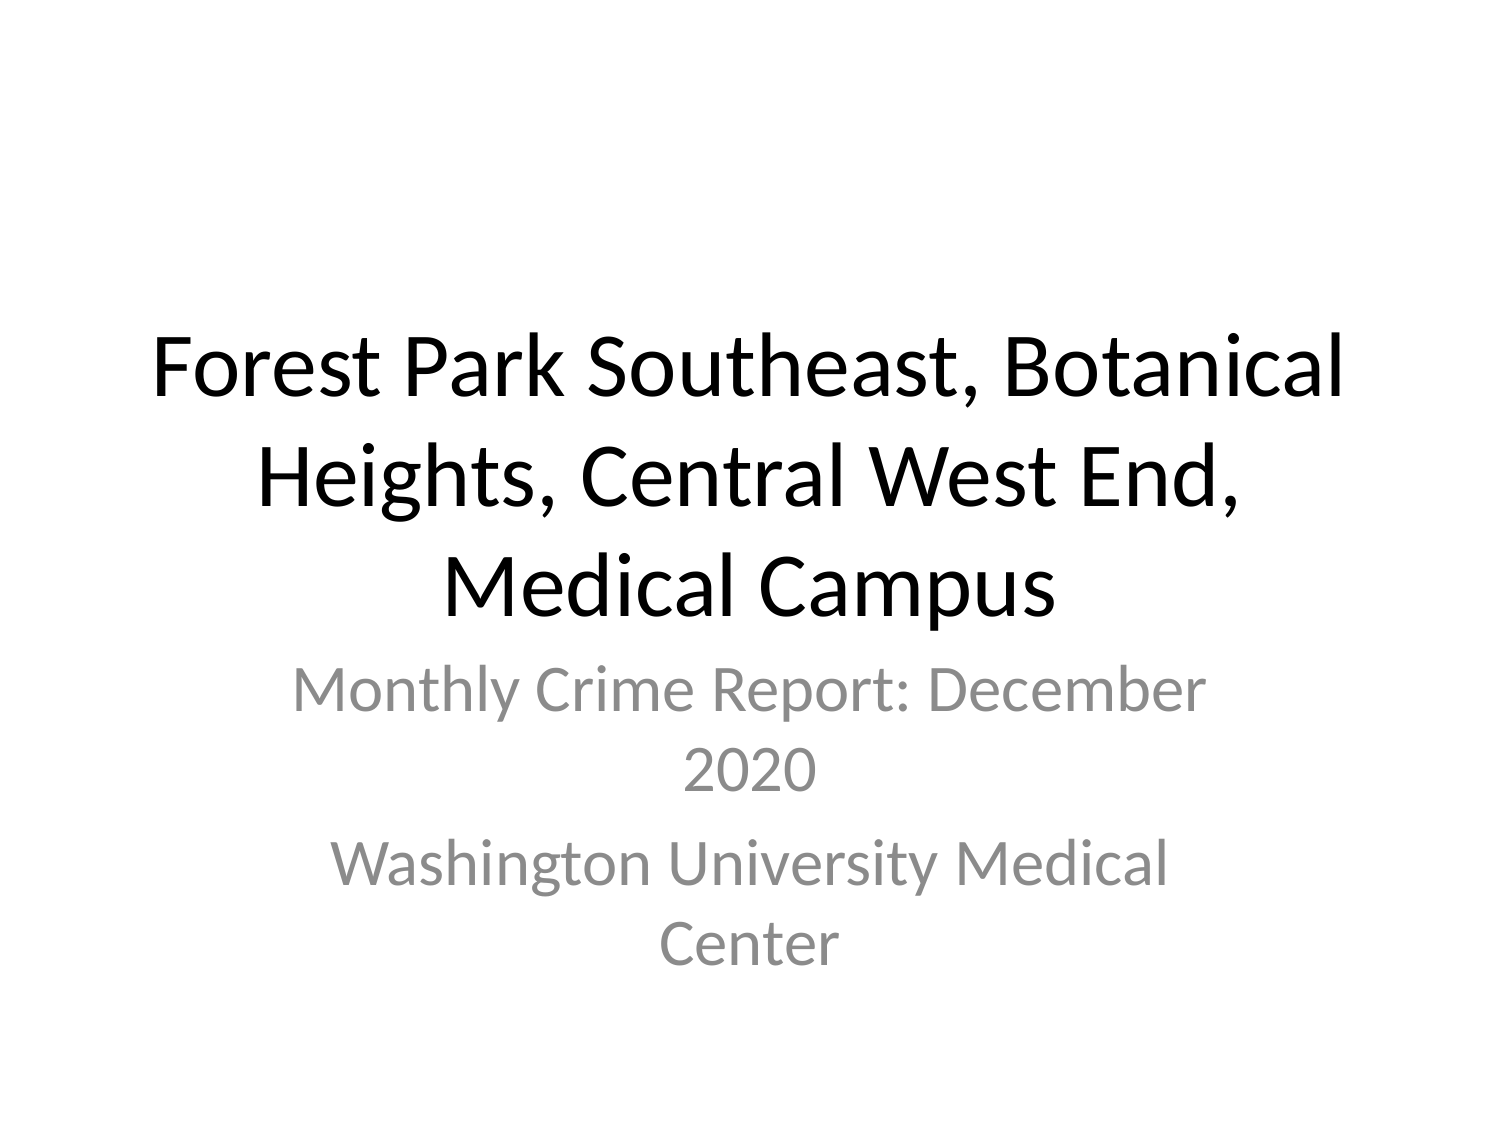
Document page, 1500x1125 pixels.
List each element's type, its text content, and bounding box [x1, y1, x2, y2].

title Forest Park Southeast, Botanical Heights, Central West End, Medical Campus [112, 349, 1388, 591]
subtitle Monthly Crime Report: December 2020 Washington University Medical Center [225, 637, 1275, 925]
